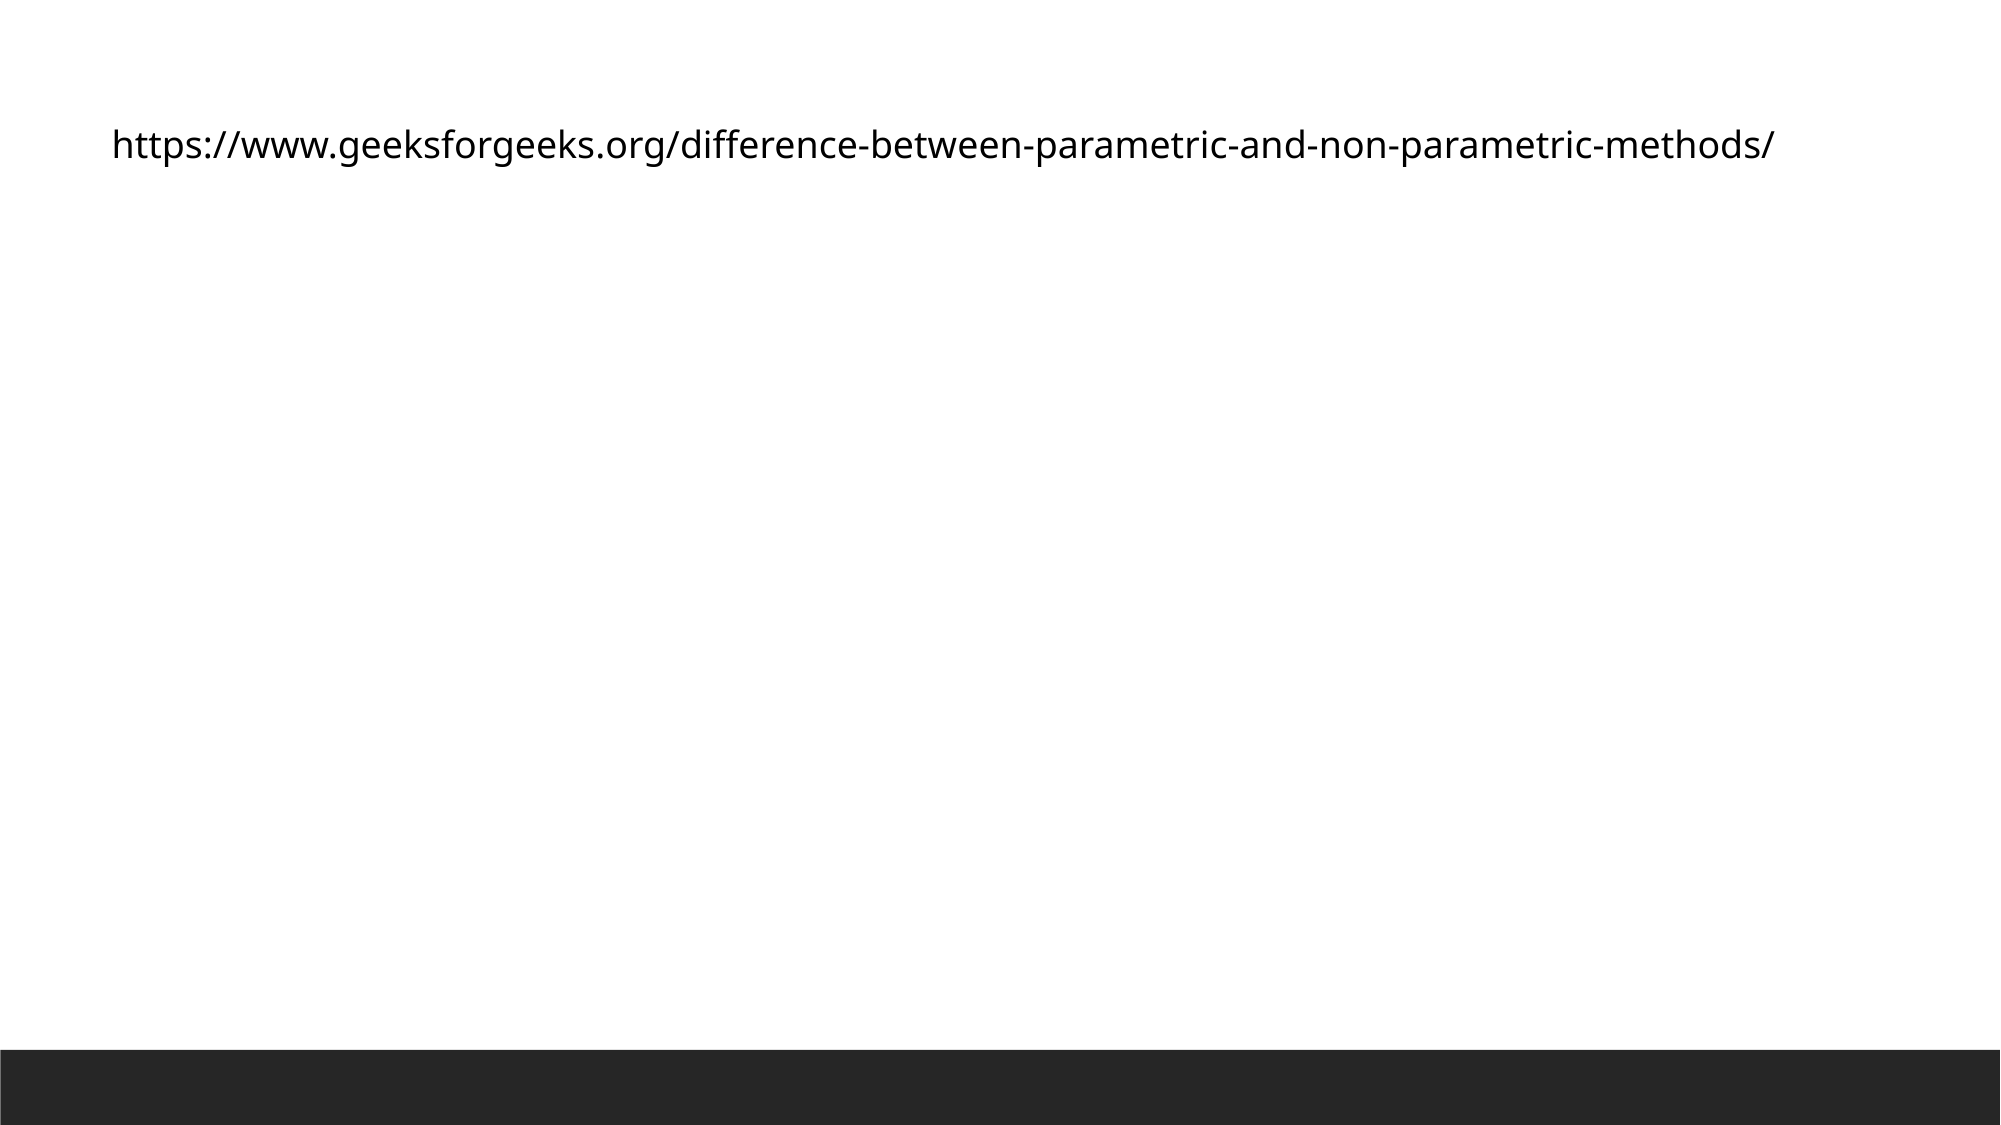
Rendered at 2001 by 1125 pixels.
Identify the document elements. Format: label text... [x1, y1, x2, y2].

text_box https://www.geeksforgeeks.org/difference-between-parametric-and-non-parametric-methods/ [96, 113, 1845, 174]
